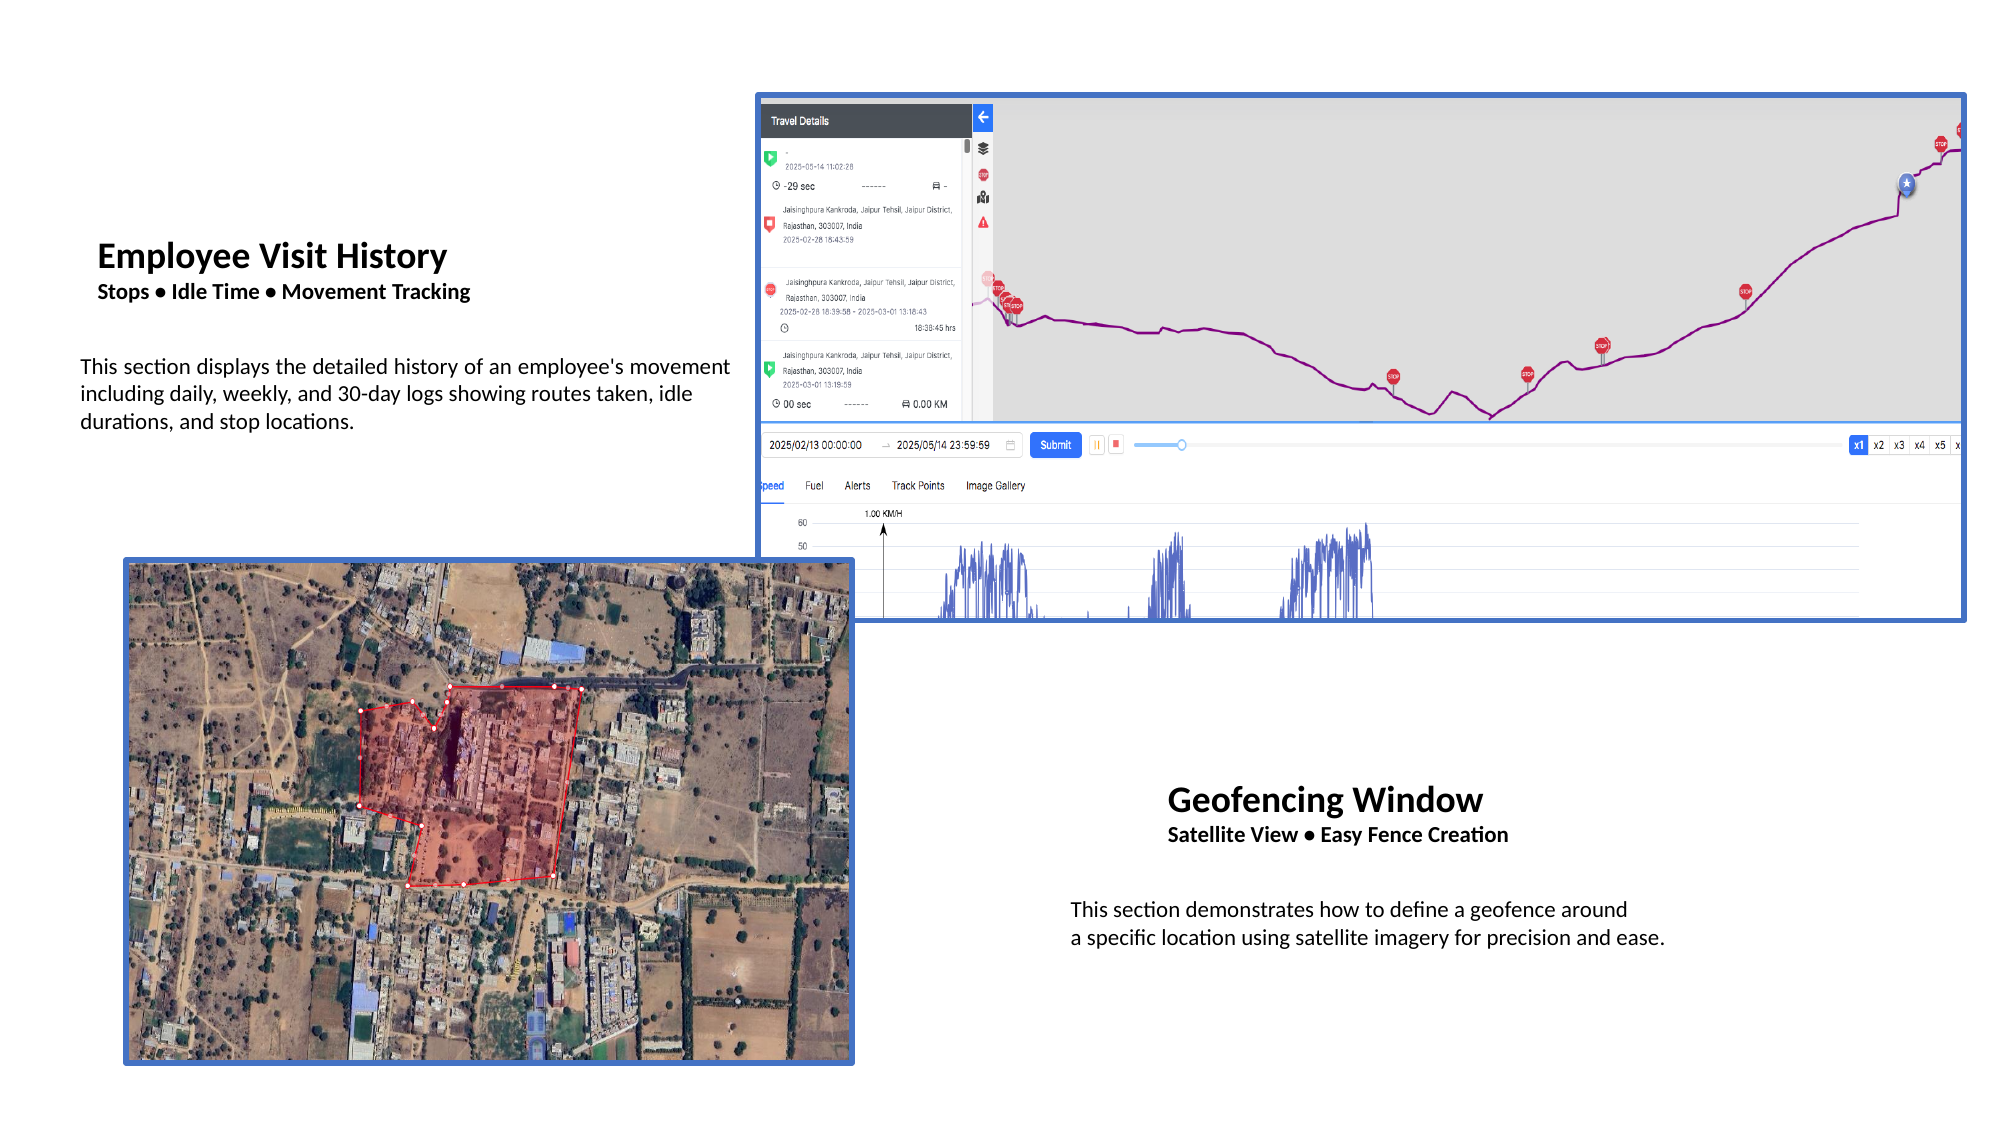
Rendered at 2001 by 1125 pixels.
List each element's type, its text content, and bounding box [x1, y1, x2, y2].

text_box This section demonstrates how to define a geofence around a specific location using satellite imagery for precision and ease. [1055, 887, 1682, 958]
text_box Geofencing Window Satellite View • Easy Fence Creation [1153, 767, 1525, 855]
text_box Employee Visit History Stops • Idle Time • Movement Tracking [82, 223, 487, 312]
picture [128, 97, 1962, 1061]
text_box This section displays the detailed history of an employee's movement including daily, weekly, and 30-day logs showing routes taken, idle durations, and stop locations. [65, 343, 747, 442]
